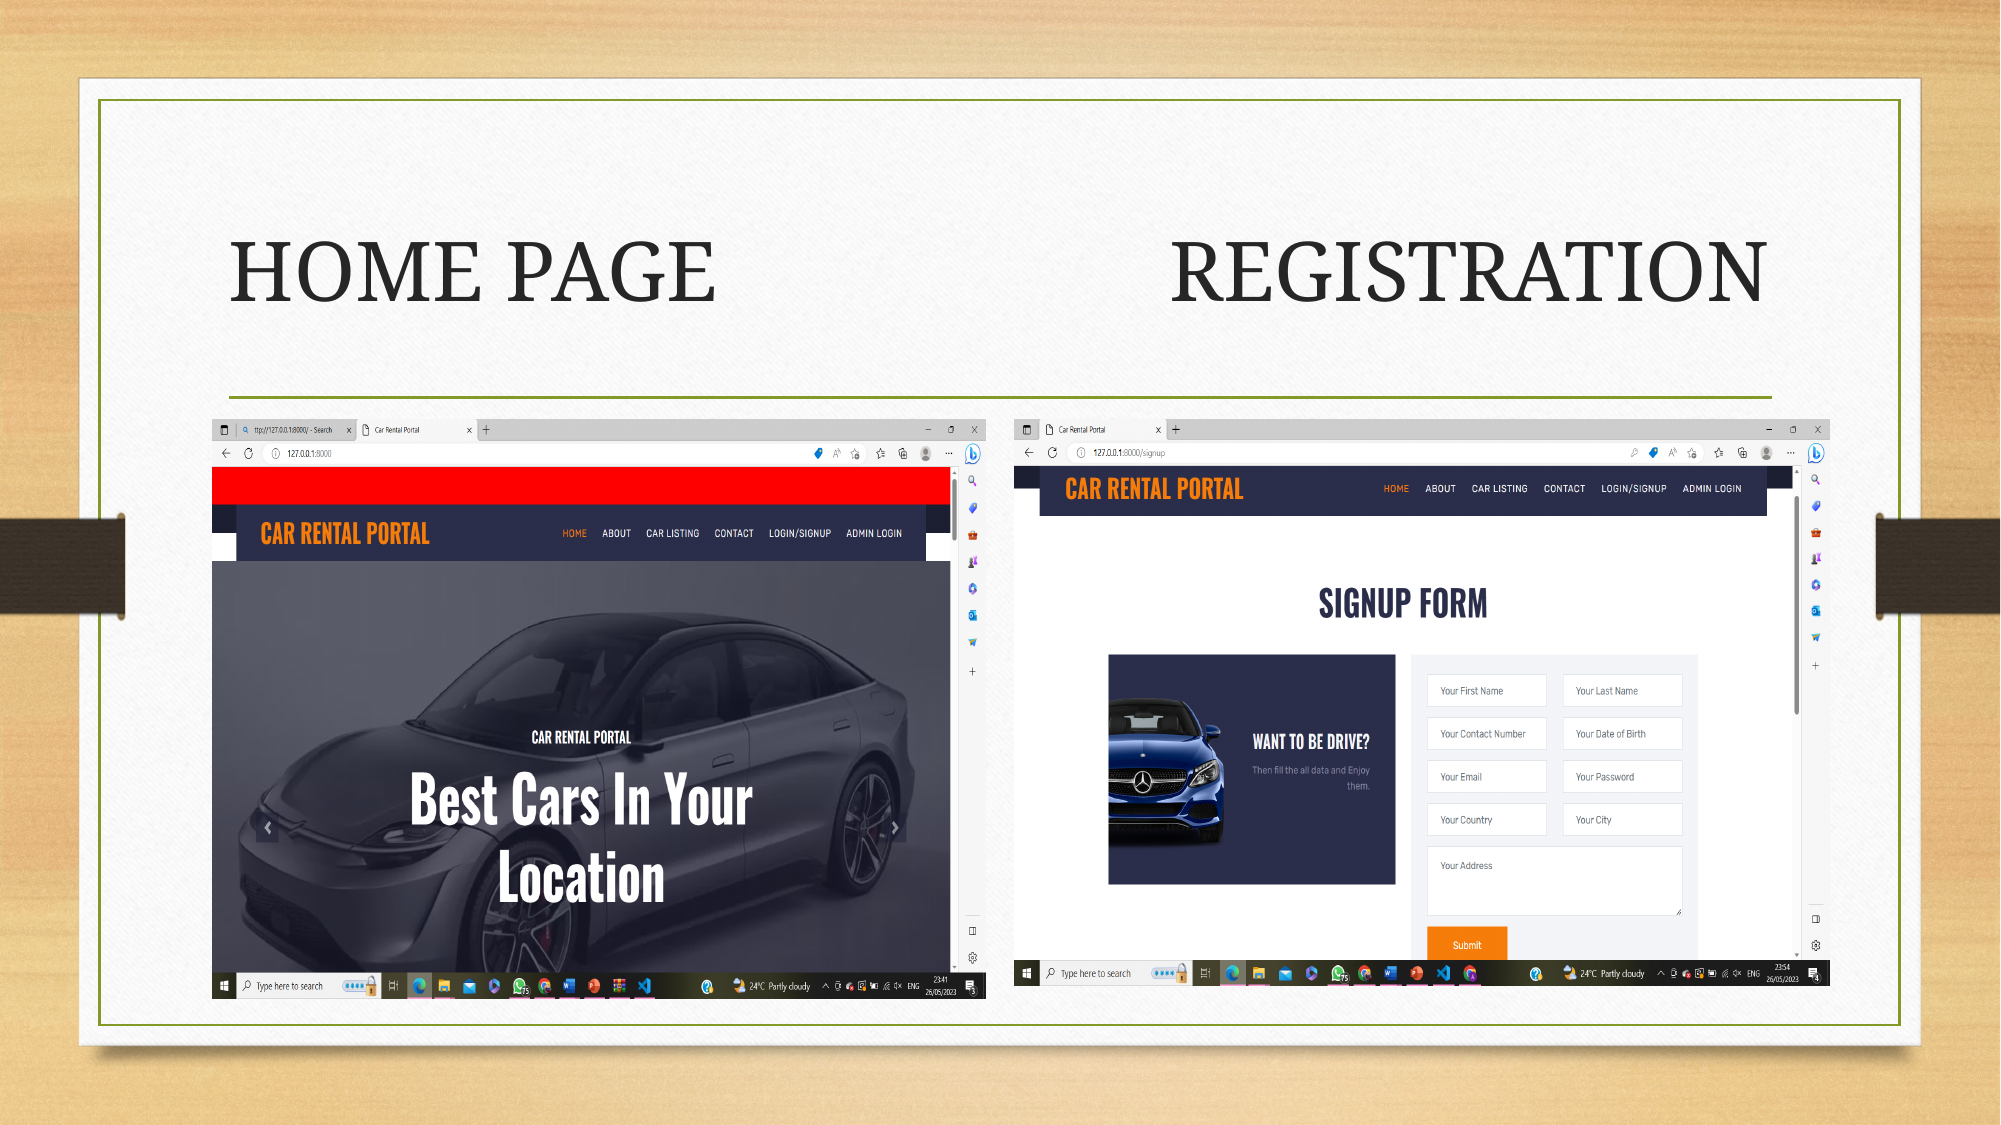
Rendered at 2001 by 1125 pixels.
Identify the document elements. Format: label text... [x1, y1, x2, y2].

title HOME PAGE REGISTRATION [212, 161, 1788, 375]
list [1013, 419, 1830, 987]
picture [0, 0, 2001, 1125]
